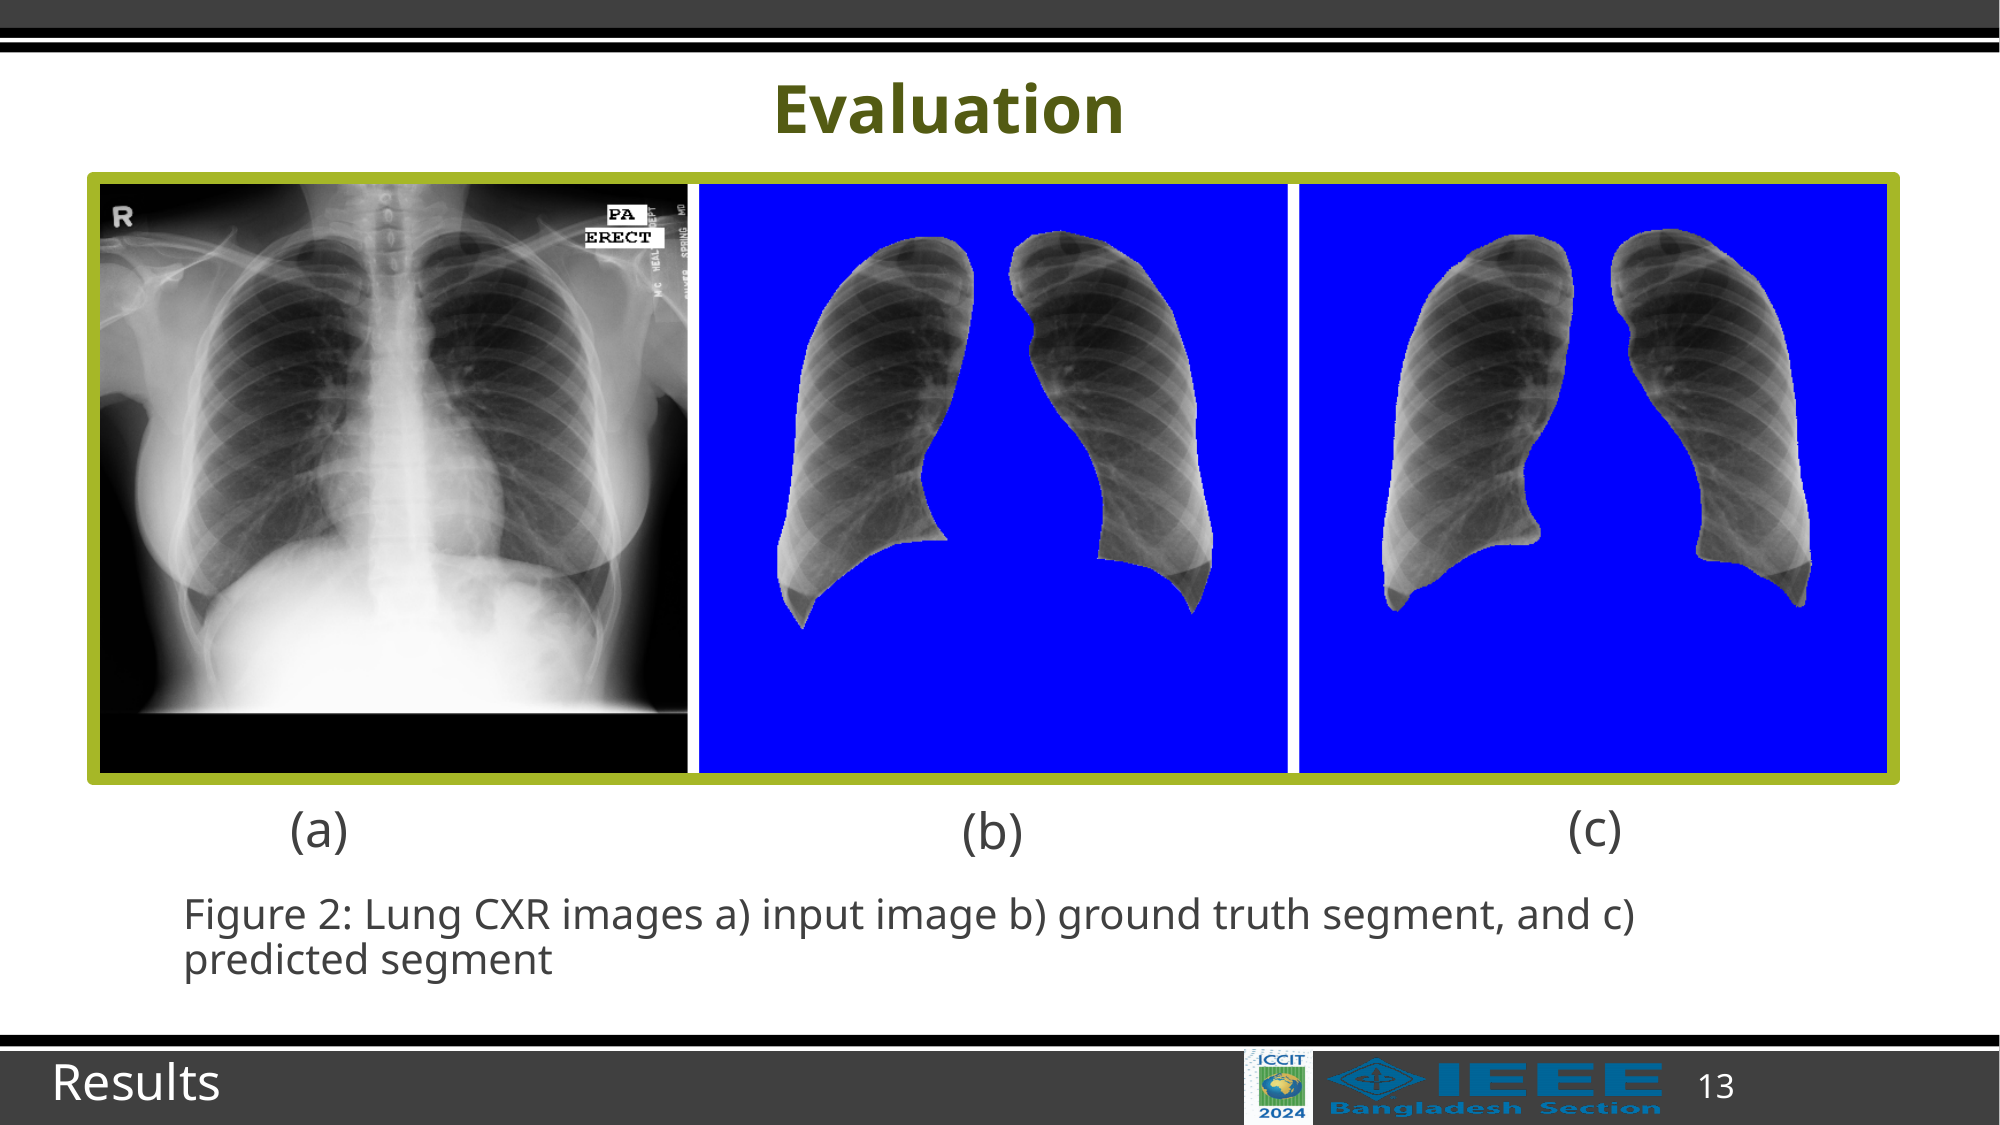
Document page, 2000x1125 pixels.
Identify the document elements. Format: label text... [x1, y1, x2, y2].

slide_number 13 [1674, 1069, 1750, 1107]
text_box (a) [276, 797, 364, 866]
picture [1325, 1056, 1663, 1121]
text_box (b) [948, 799, 1039, 868]
picture [99, 183, 1888, 774]
text_box Results [37, 1049, 625, 1119]
title Evaluation [199, 89, 1700, 156]
text_box Figure 2: Lung CXR images a) input image b) ground truth segment, and c) predicted segment [168, 886, 1819, 992]
text_box (c) [1554, 795, 1638, 865]
picture [1244, 1049, 1313, 1125]
